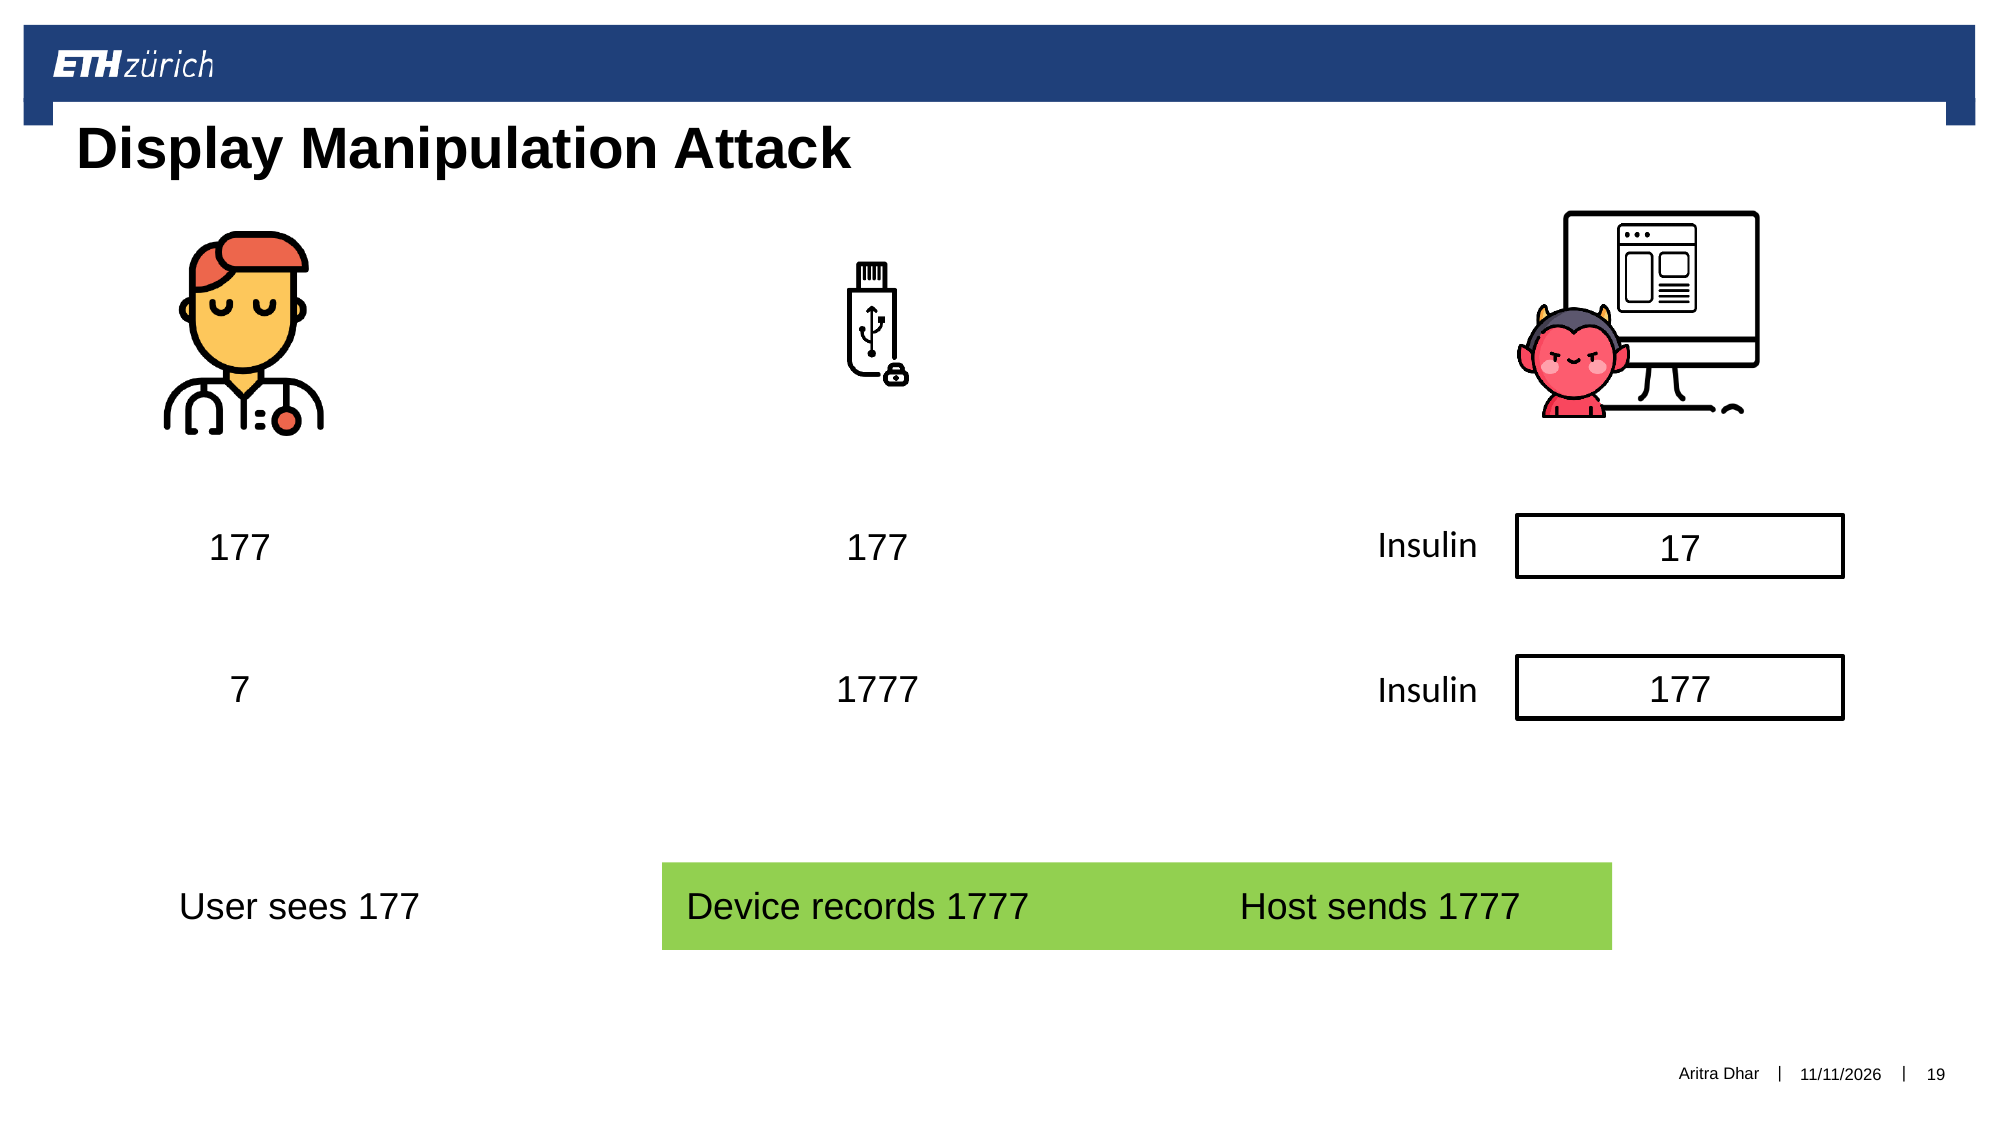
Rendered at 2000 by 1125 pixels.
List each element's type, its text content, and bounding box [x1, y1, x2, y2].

footer Aritra Dhar [999, 1034, 1760, 1111]
text_box User sees 177 [137, 874, 463, 935]
picture [141, 231, 346, 436]
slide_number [1790, 1034, 1892, 1112]
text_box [1516, 209, 1760, 418]
text_box 1777 [774, 657, 981, 717]
text_box Host sends 1777 [1161, 874, 1599, 935]
text_box 177 [137, 515, 343, 576]
slide_number 19 [1906, 1034, 1966, 1112]
text_box Insulin [1362, 512, 1494, 573]
text_box Device records 1777 [639, 874, 1077, 935]
picture [845, 260, 910, 387]
text_box 17 [1515, 513, 1845, 579]
text_box 177 [774, 515, 981, 576]
title Display Manipulation Attack [53, 101, 1946, 262]
text_box 177 [1515, 654, 1845, 721]
text_box 7 [137, 657, 343, 717]
text_box [660, 860, 1614, 952]
text_box Insulin [1362, 658, 1494, 718]
